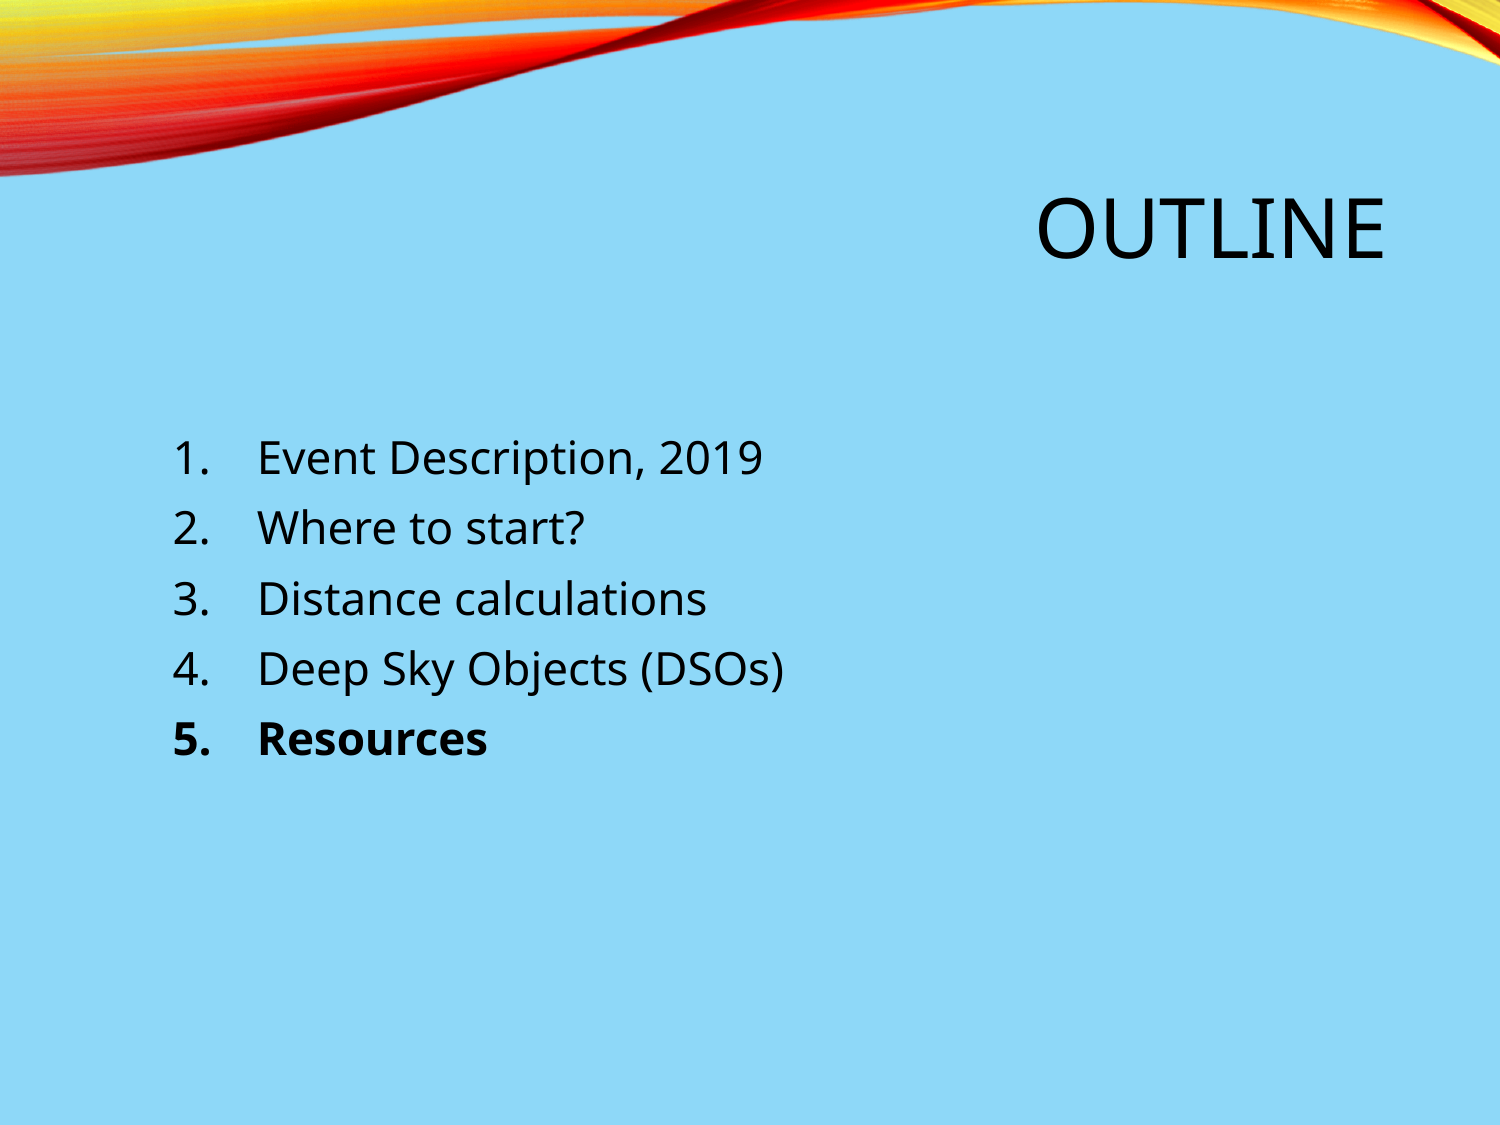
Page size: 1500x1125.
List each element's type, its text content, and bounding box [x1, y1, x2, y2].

list Event Description, 2019 Where to start? Distance calculations Deep Sky Objects (DSOs) Resources [97, 360, 1403, 1028]
title Outline [356, 125, 1403, 338]
picture [0, 0, 1500, 178]
